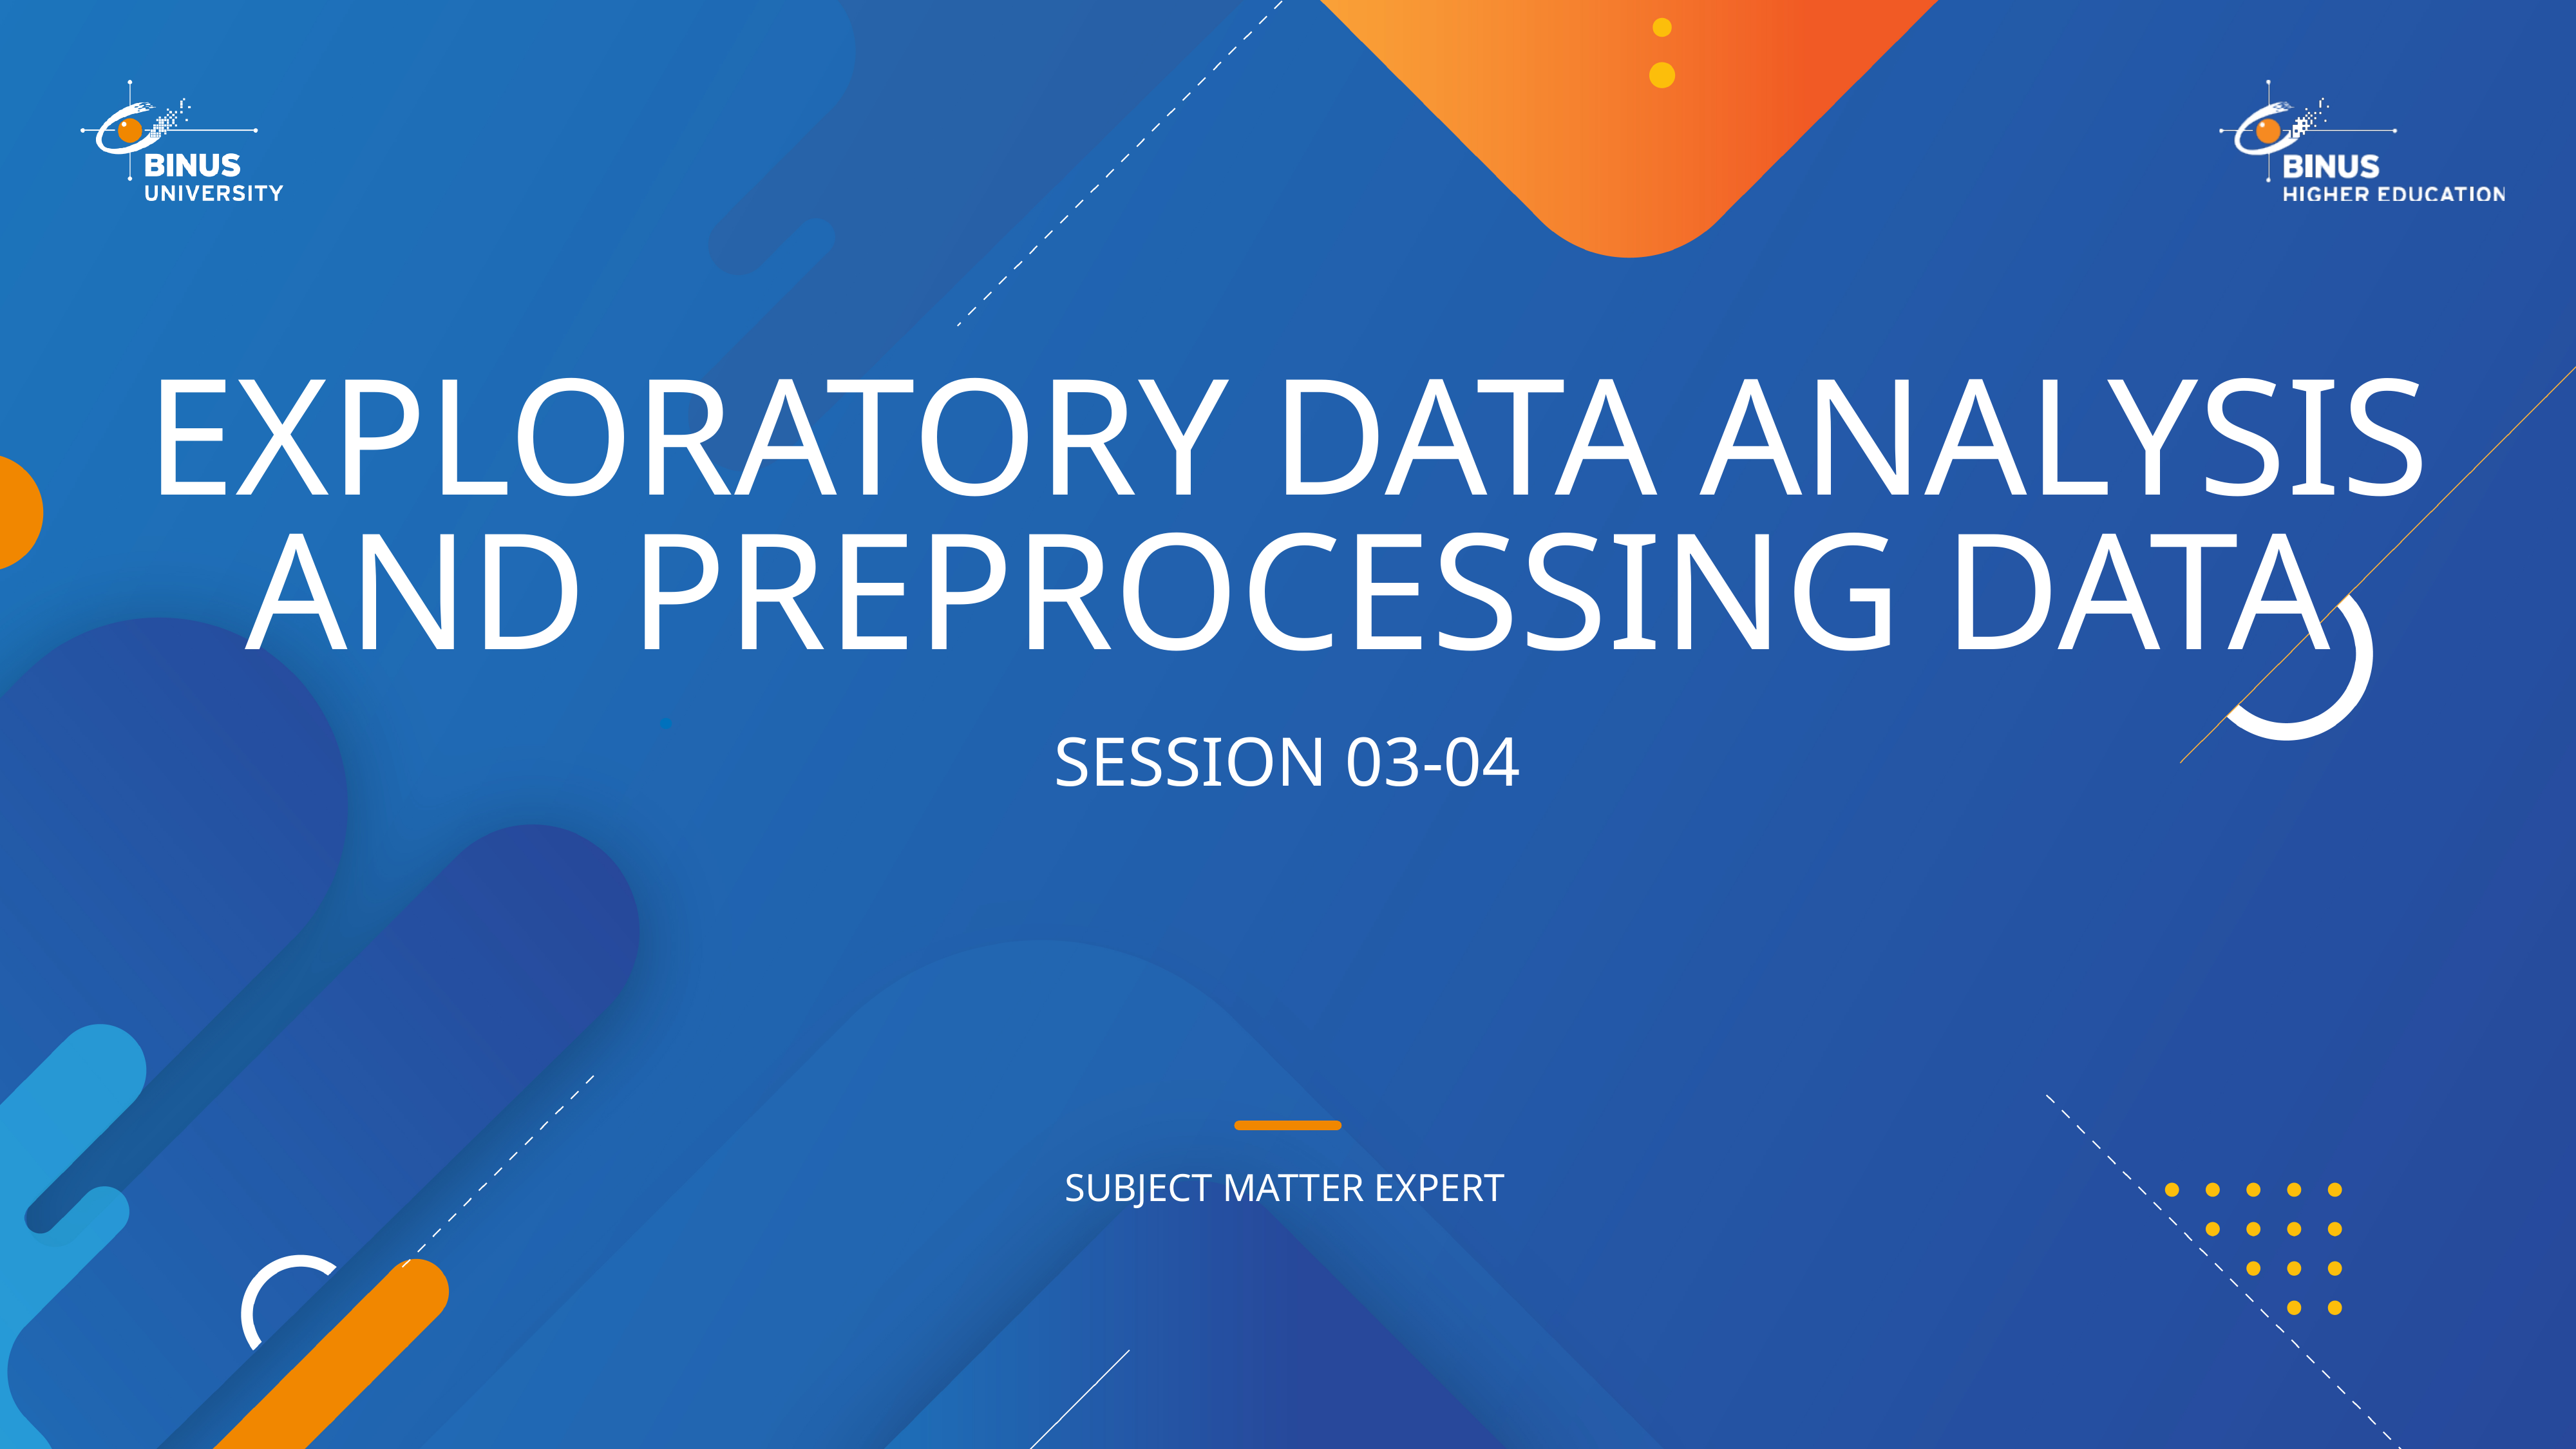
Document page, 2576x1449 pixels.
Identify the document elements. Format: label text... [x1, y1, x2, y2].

picture [0, 0, 2576, 1449]
list Session 03-04 [126, 713, 2448, 916]
title Exploratory Data Analysis and Preprocessing Data [127, 271, 2449, 687]
